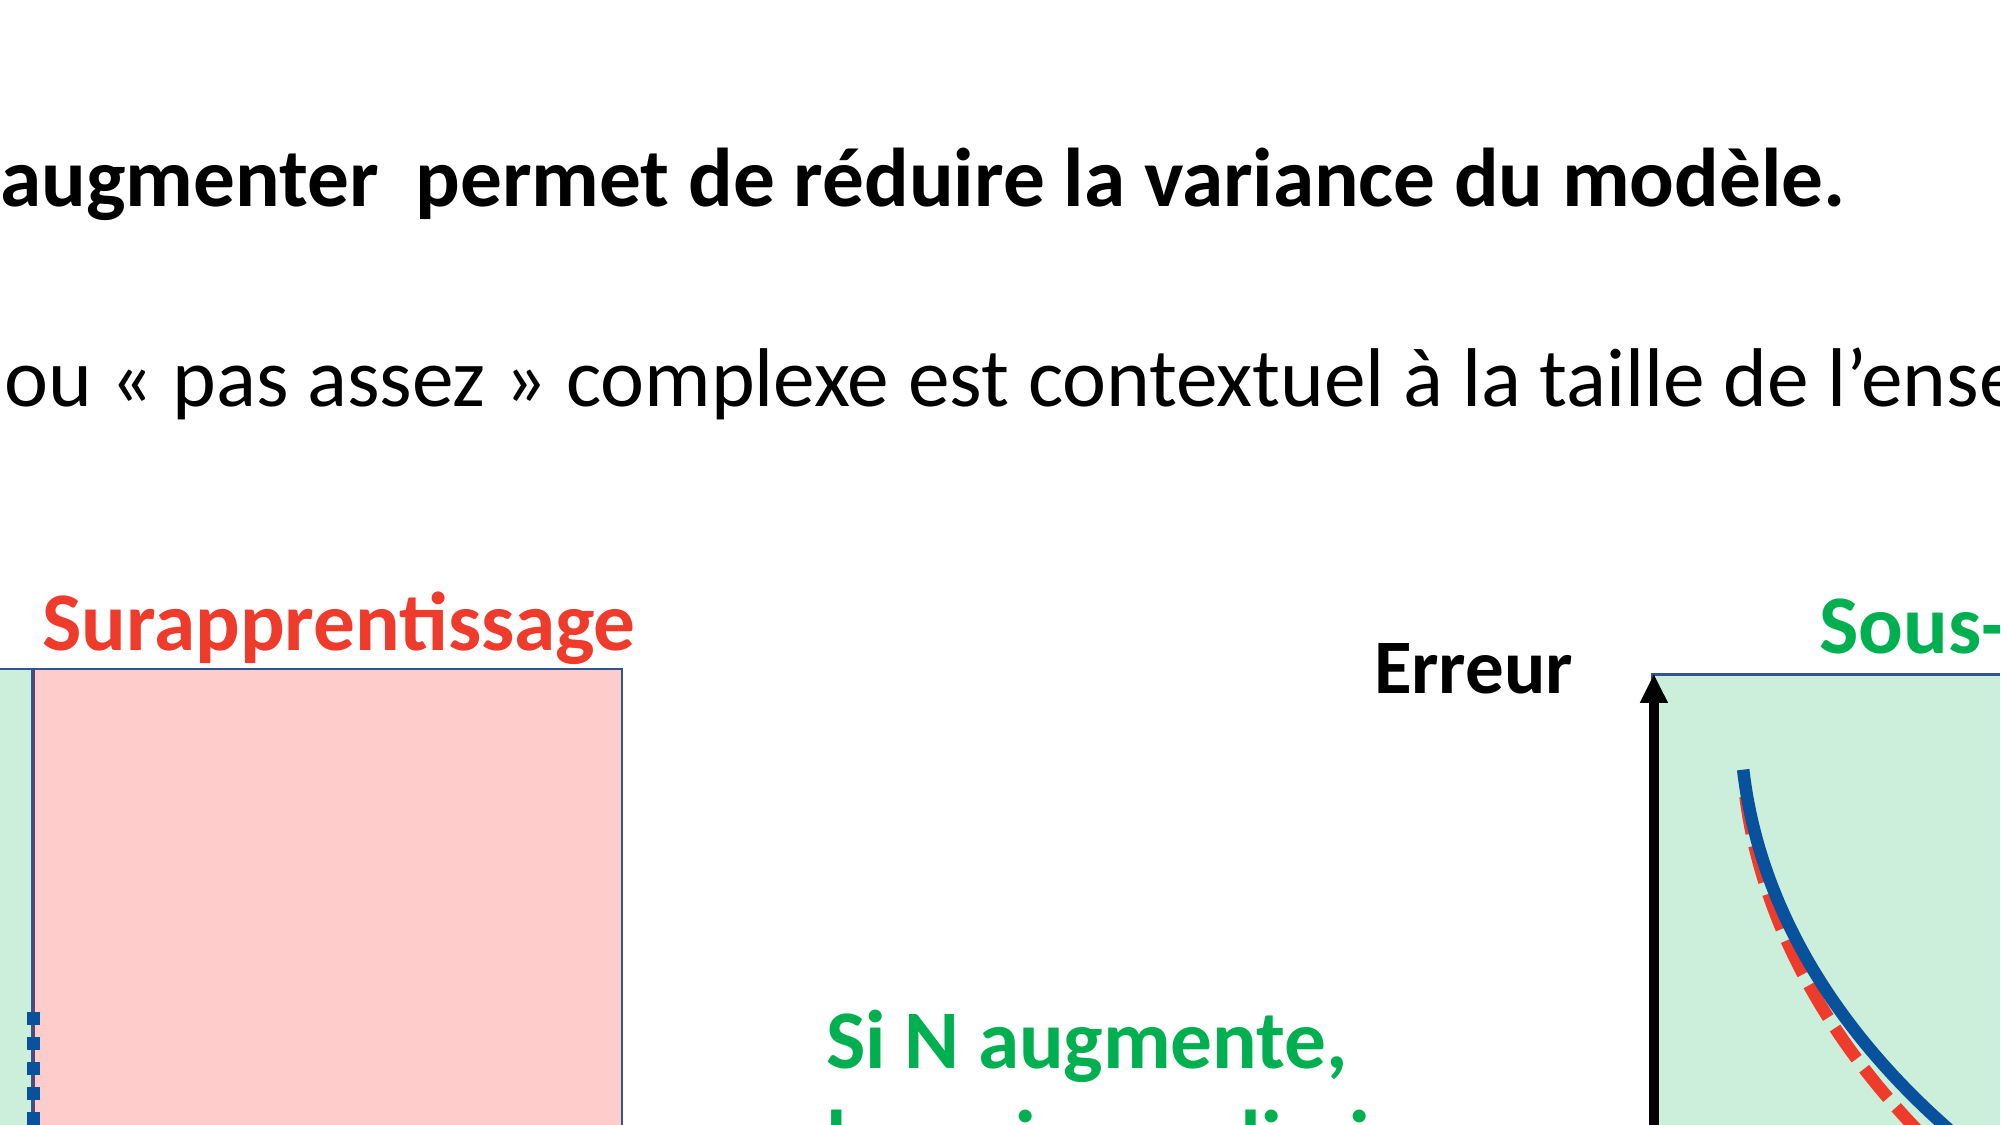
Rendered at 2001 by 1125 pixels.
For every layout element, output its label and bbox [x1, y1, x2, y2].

text_box [0, 0, 2000, 1125]
